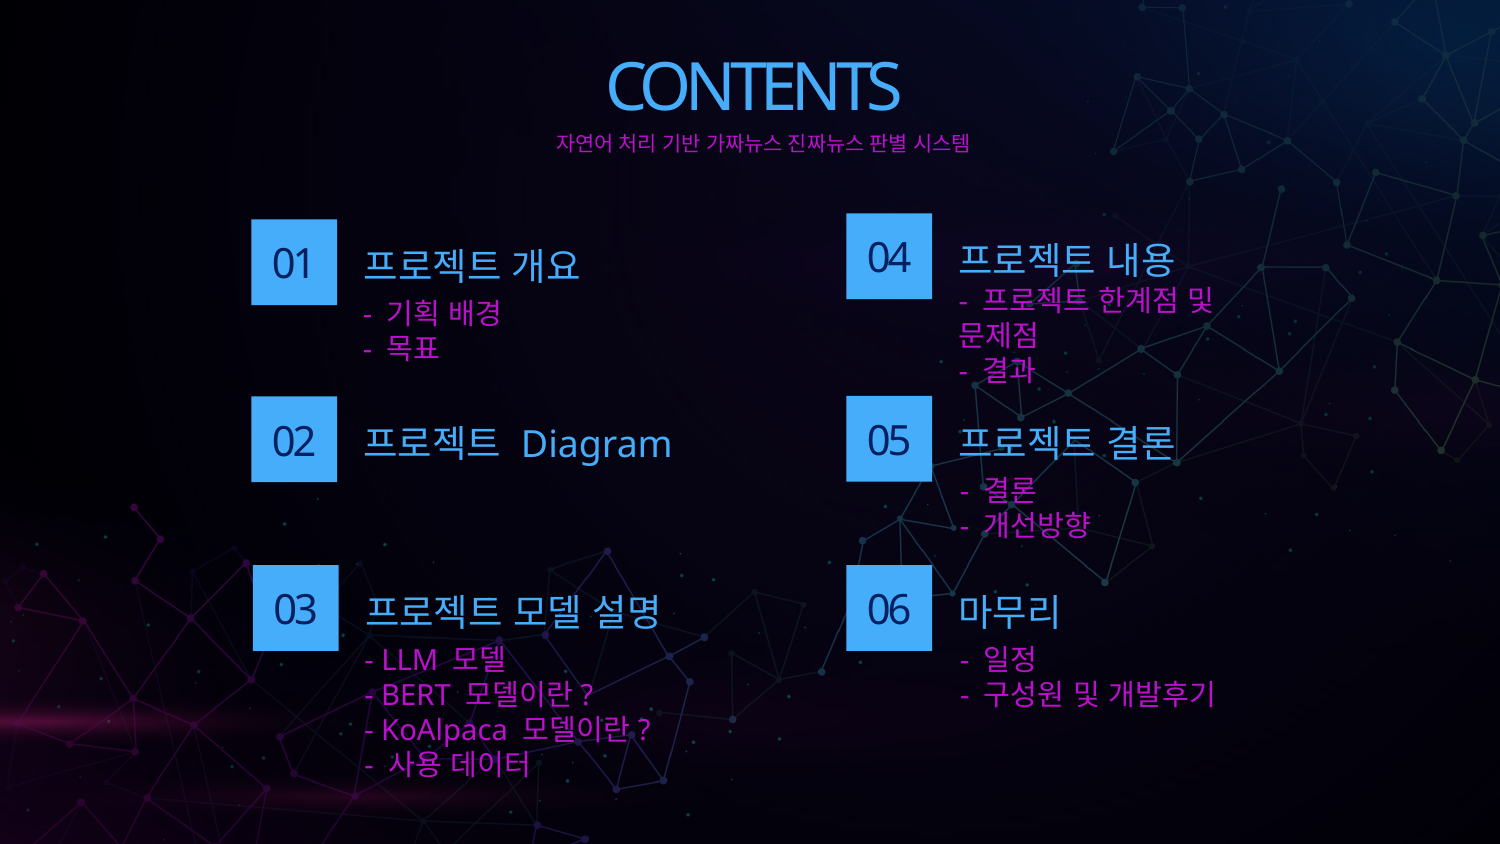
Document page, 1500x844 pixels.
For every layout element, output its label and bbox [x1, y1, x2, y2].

text_box [251, 219, 715, 827]
text_box [846, 395, 1303, 721]
picture [0, 0, 1500, 844]
